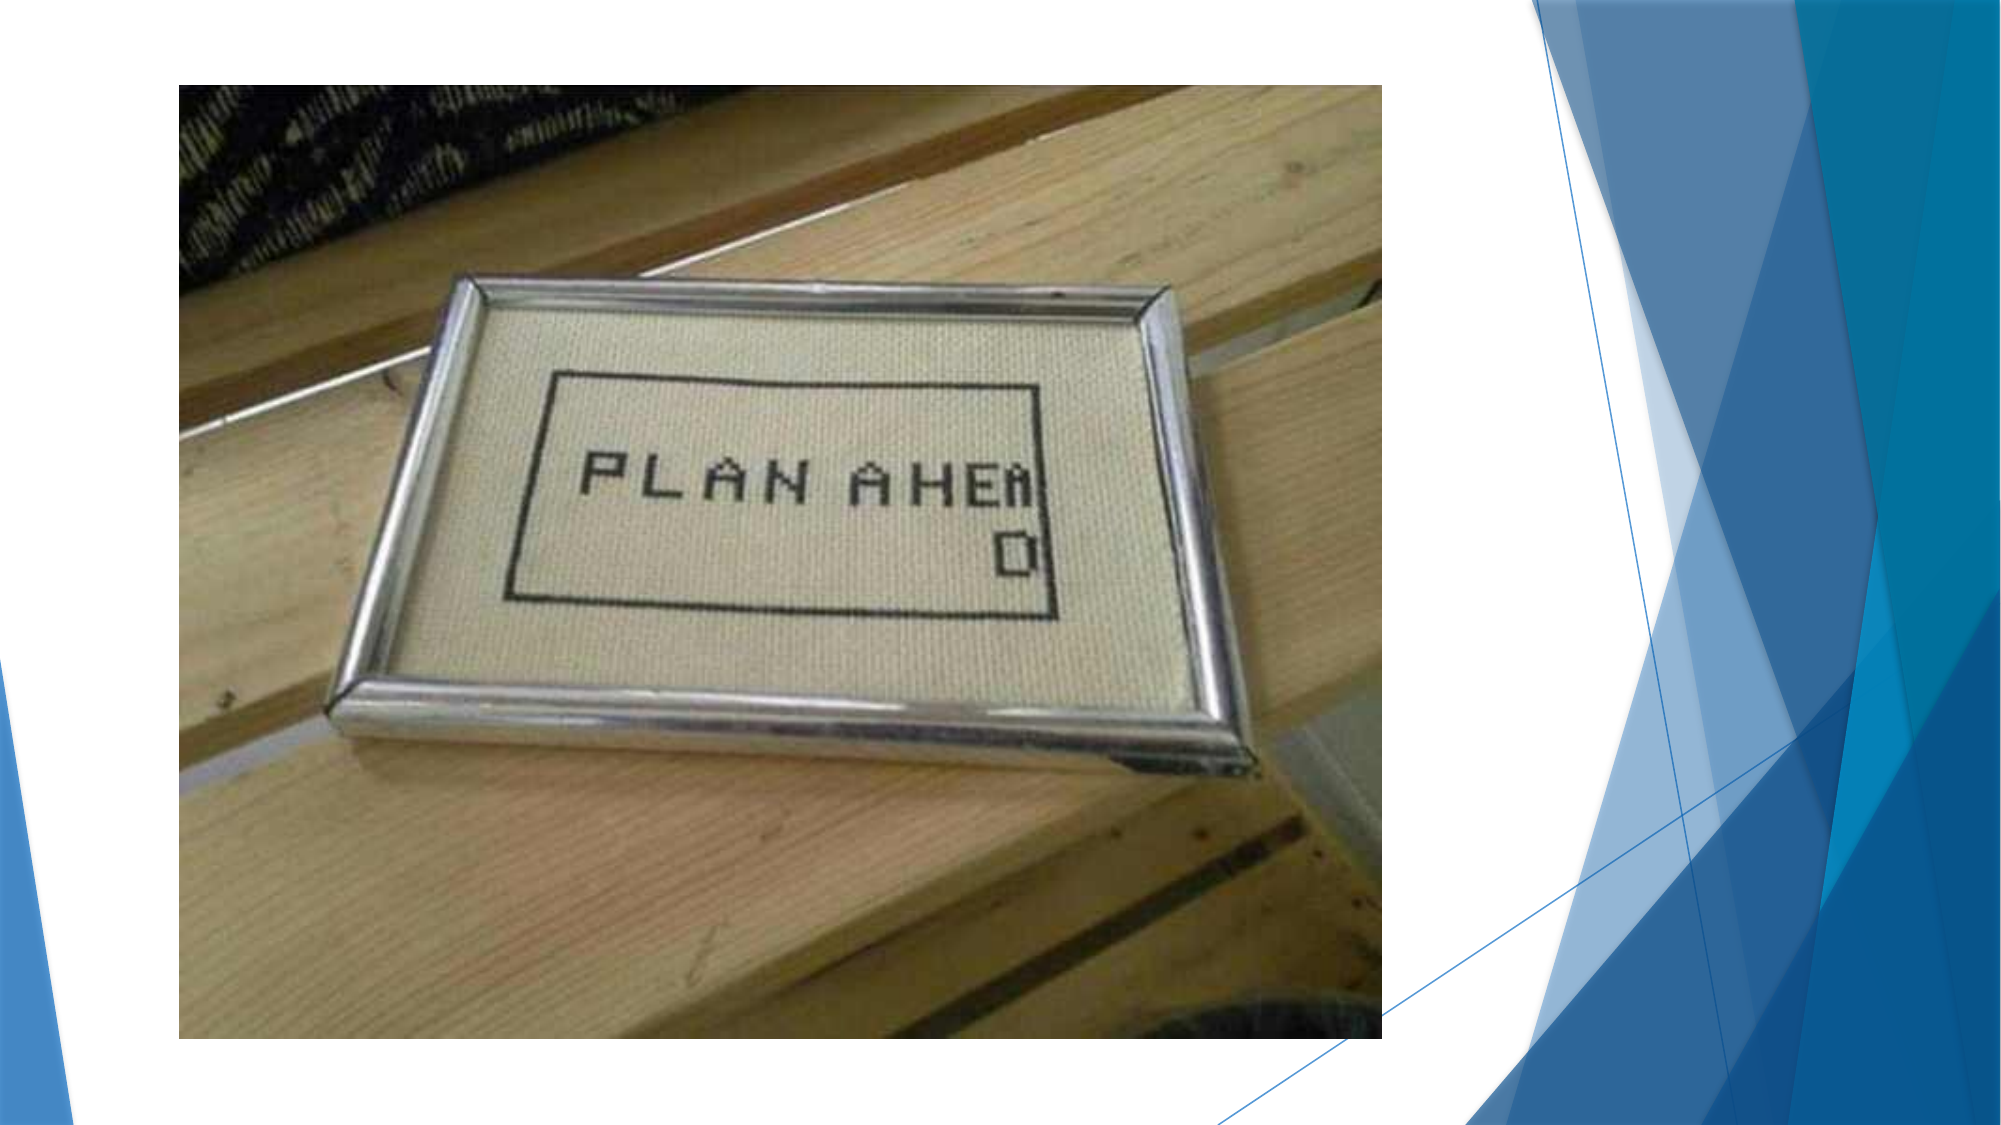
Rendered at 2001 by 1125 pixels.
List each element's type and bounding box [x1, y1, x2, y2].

list [178, 85, 1383, 1040]
